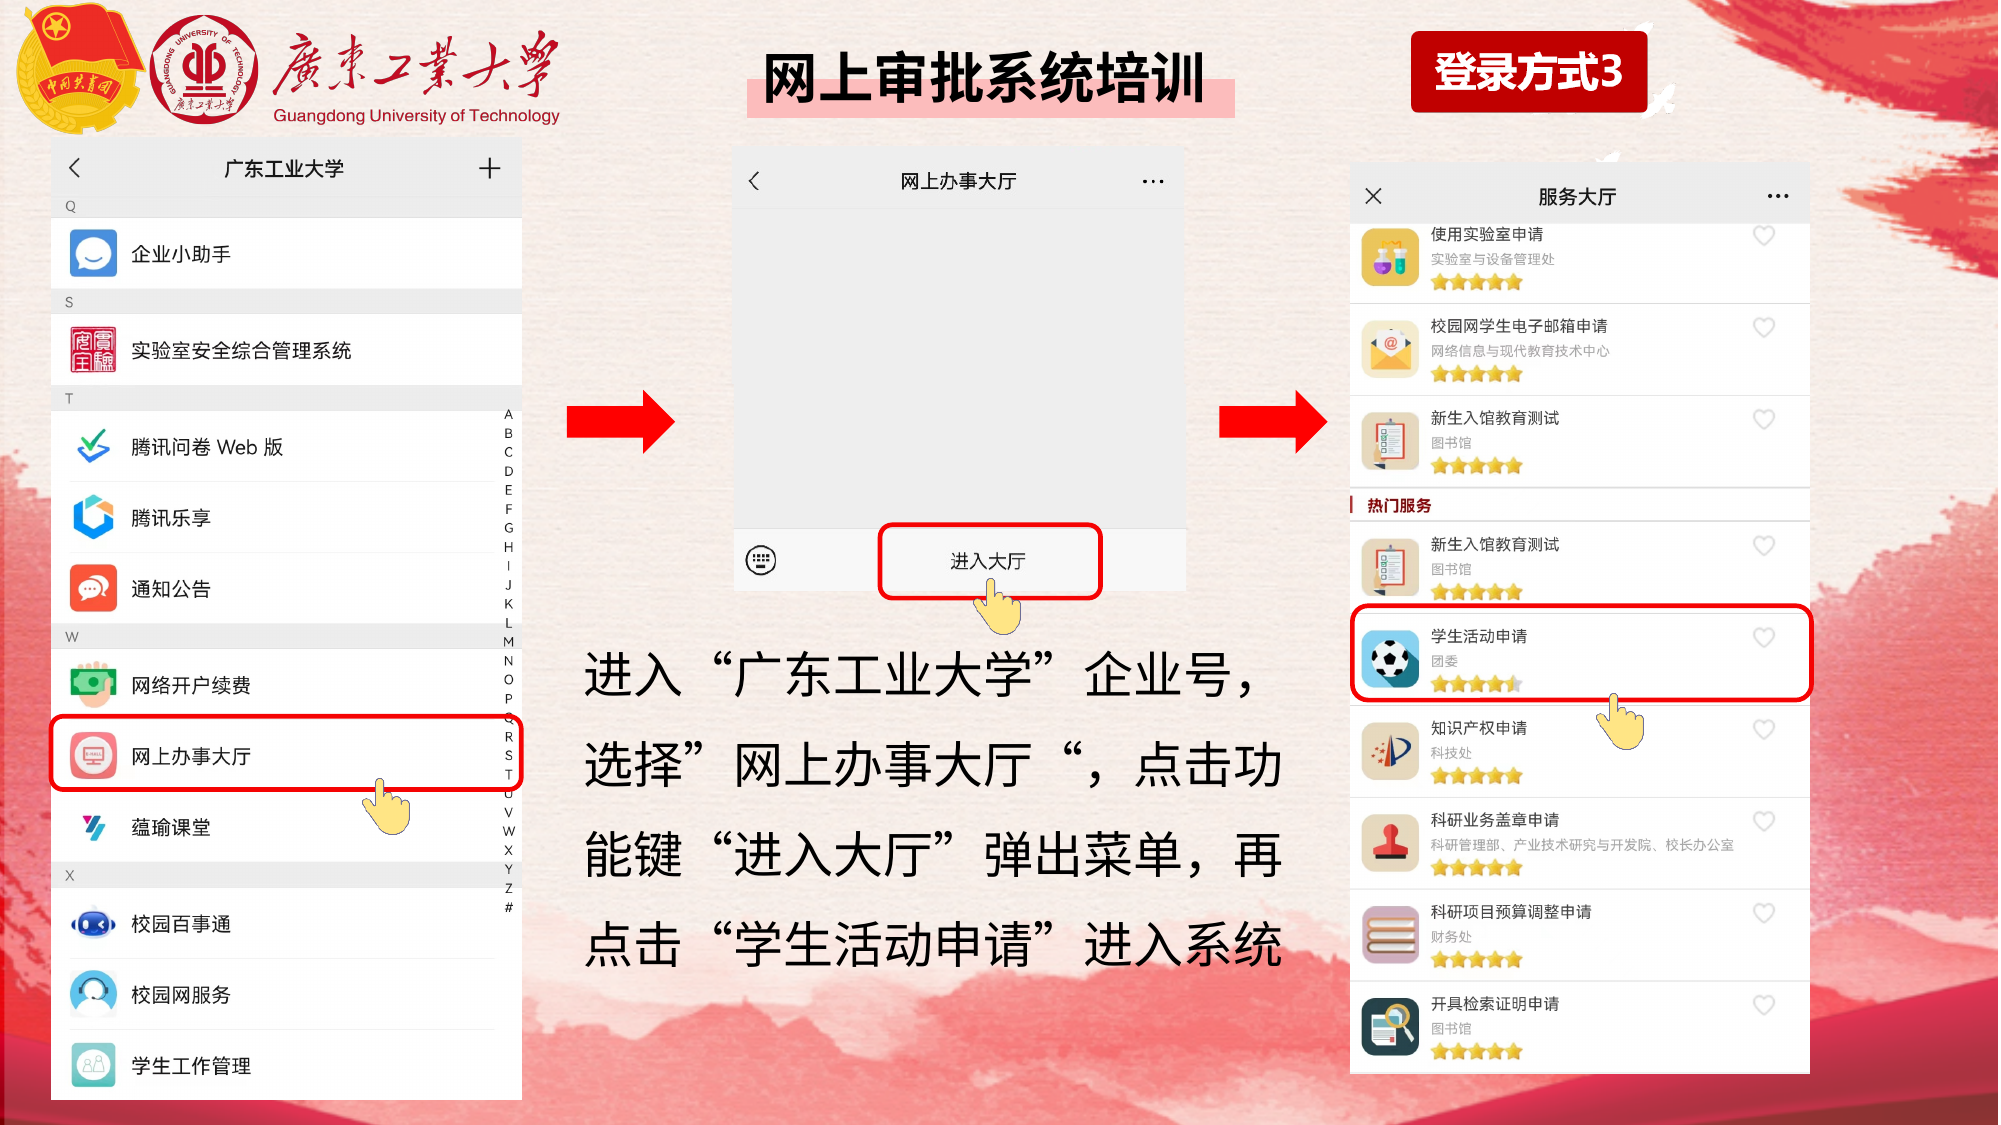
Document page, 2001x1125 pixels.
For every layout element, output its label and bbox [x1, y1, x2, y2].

text_box [731, 146, 1187, 638]
text_box [1350, 162, 1812, 1074]
picture [0, 0, 1998, 1125]
text_box [16, 2, 563, 141]
